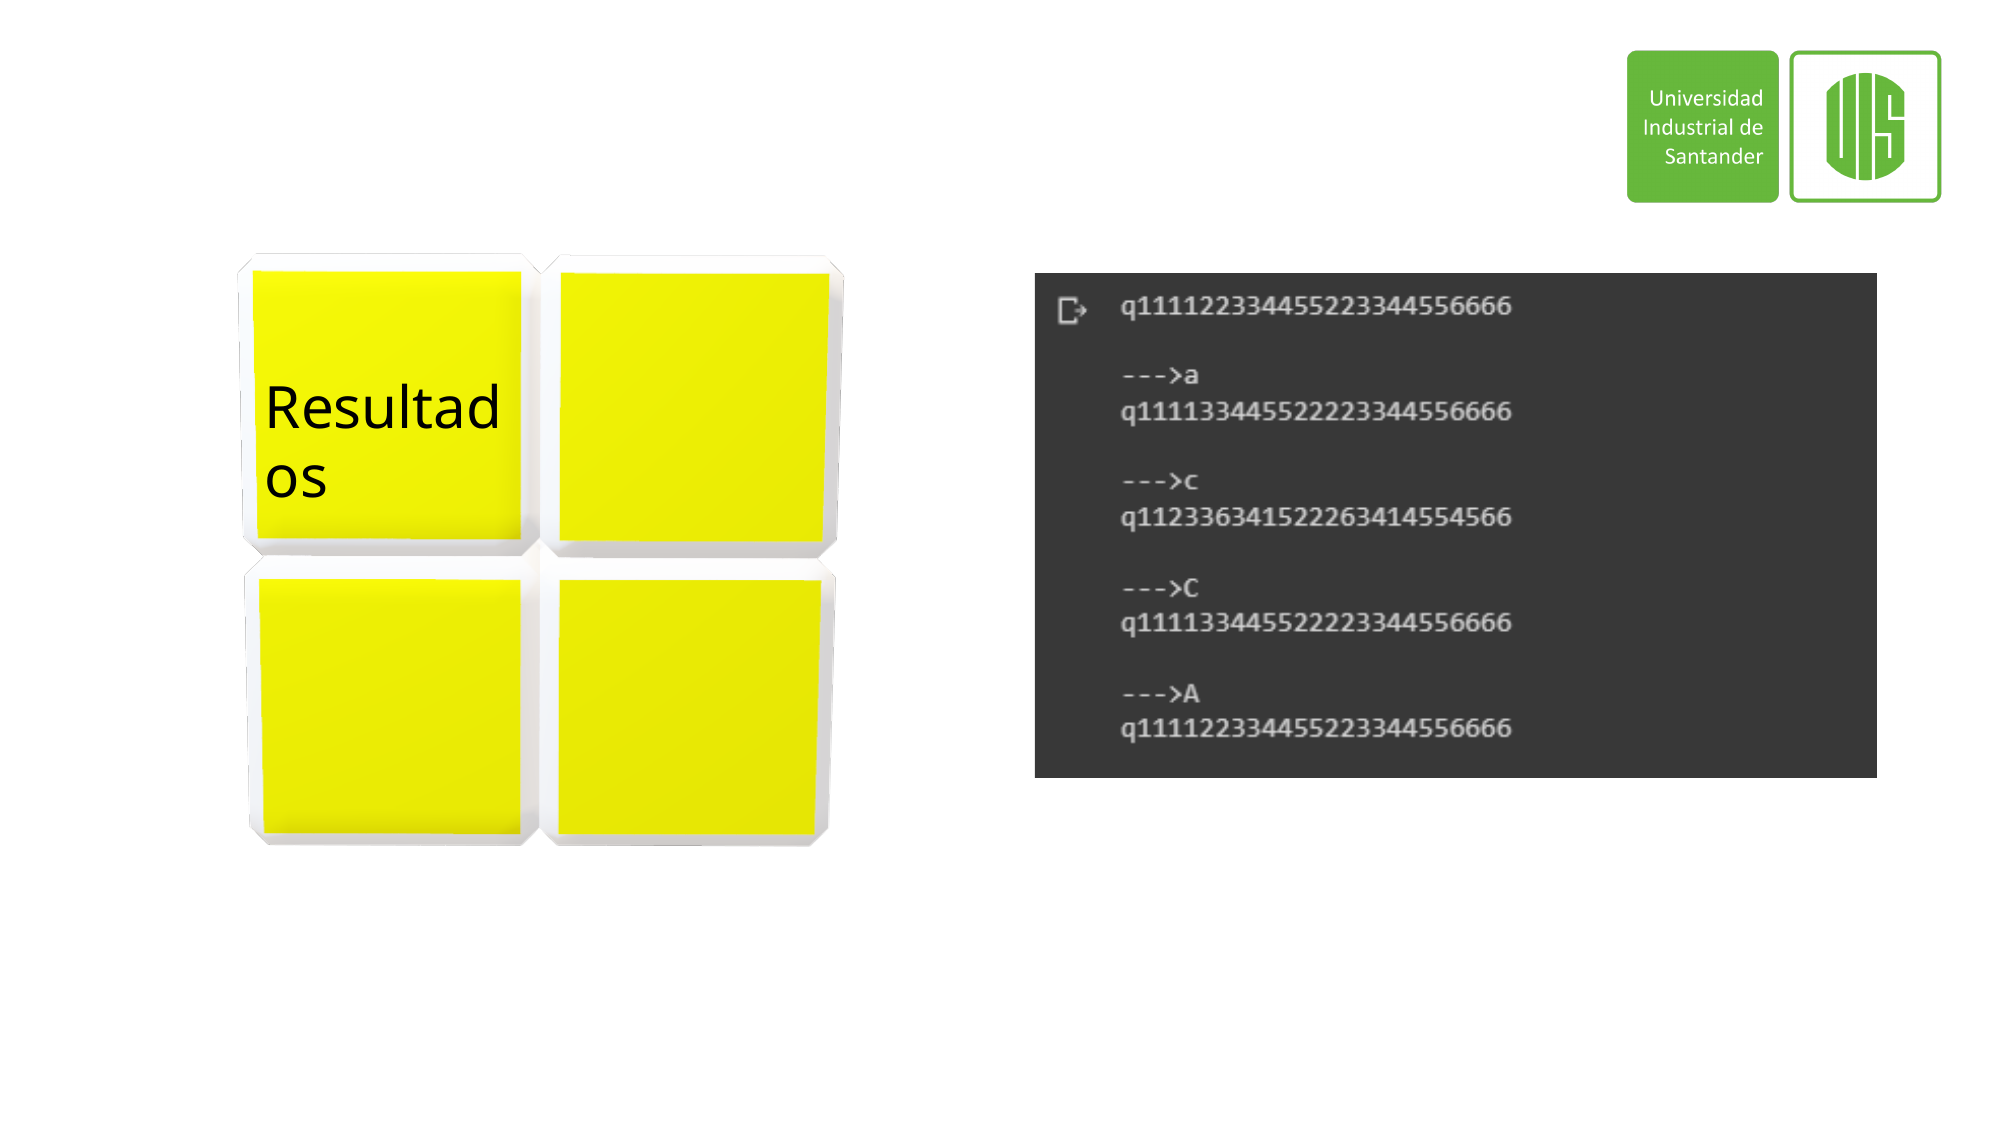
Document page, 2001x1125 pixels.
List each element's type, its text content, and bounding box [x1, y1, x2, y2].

picture [1034, 273, 1877, 778]
picture [230, 211, 850, 853]
picture [1625, 48, 1943, 204]
text_box Resultados [249, 362, 541, 517]
